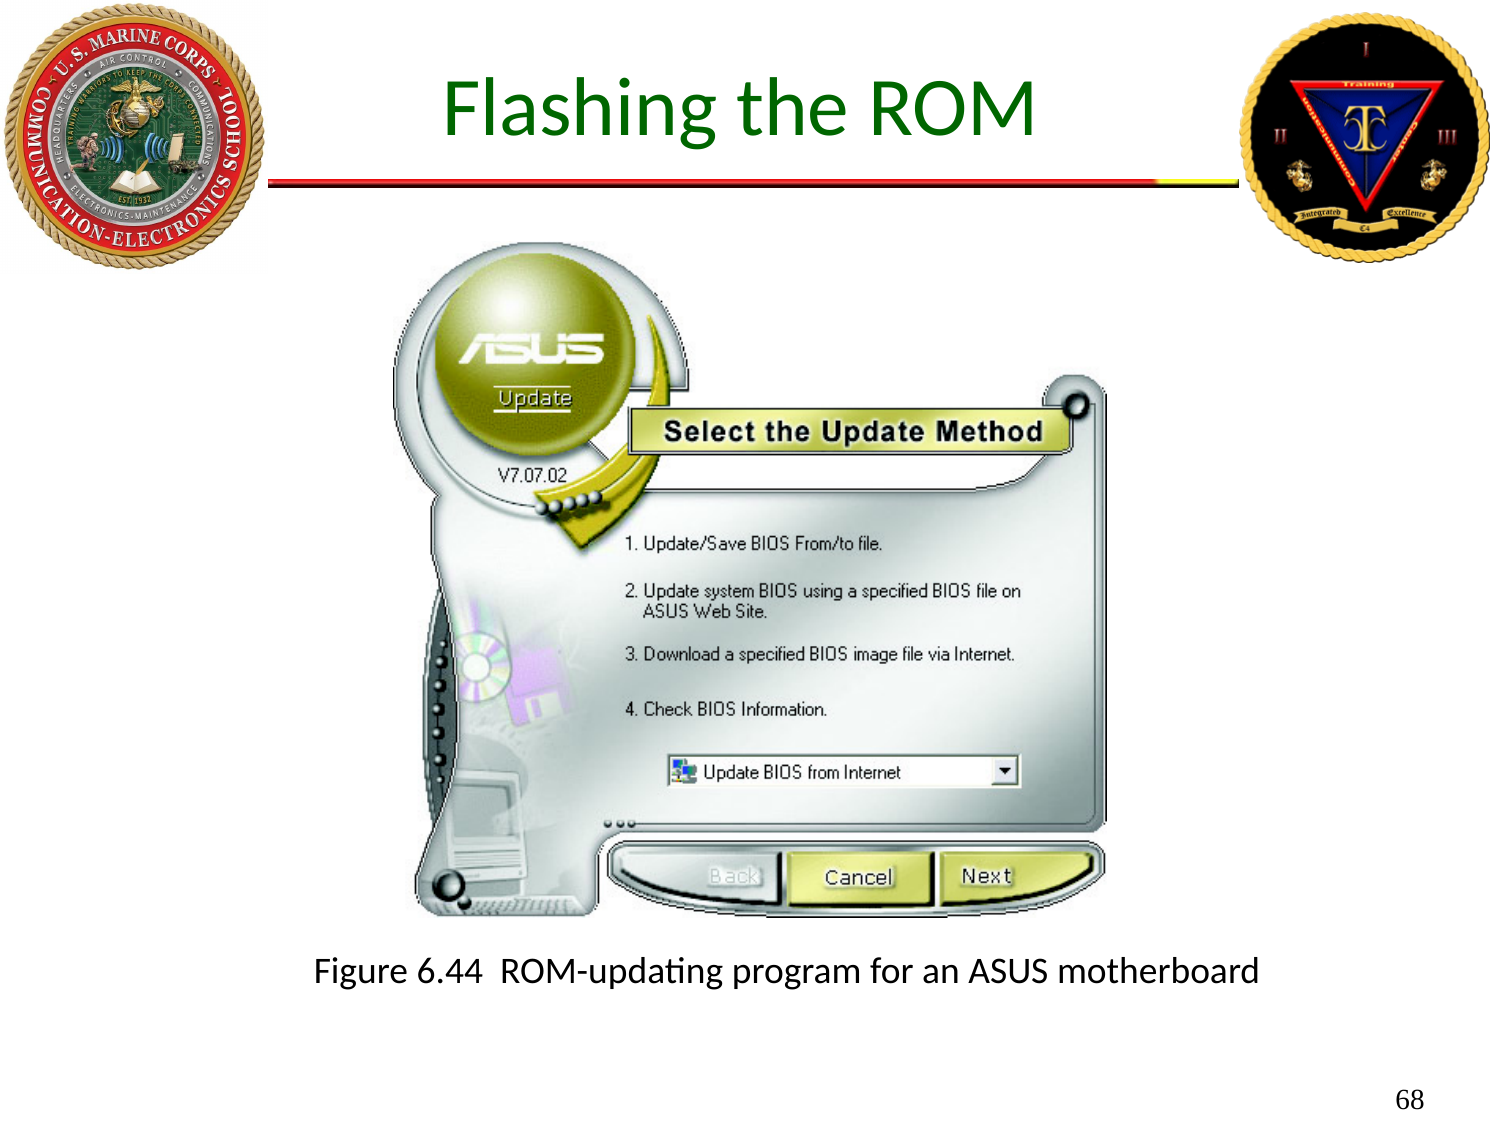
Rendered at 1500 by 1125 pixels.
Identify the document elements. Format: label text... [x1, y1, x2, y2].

picture [0, 0, 268, 274]
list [393, 241, 1107, 918]
text_box Figure 6.44 ROM-updating program for an ASUS motherboard [224, 942, 1350, 1000]
picture [1239, 12, 1490, 263]
title Flashing the ROM [75, 45, 1425, 233]
